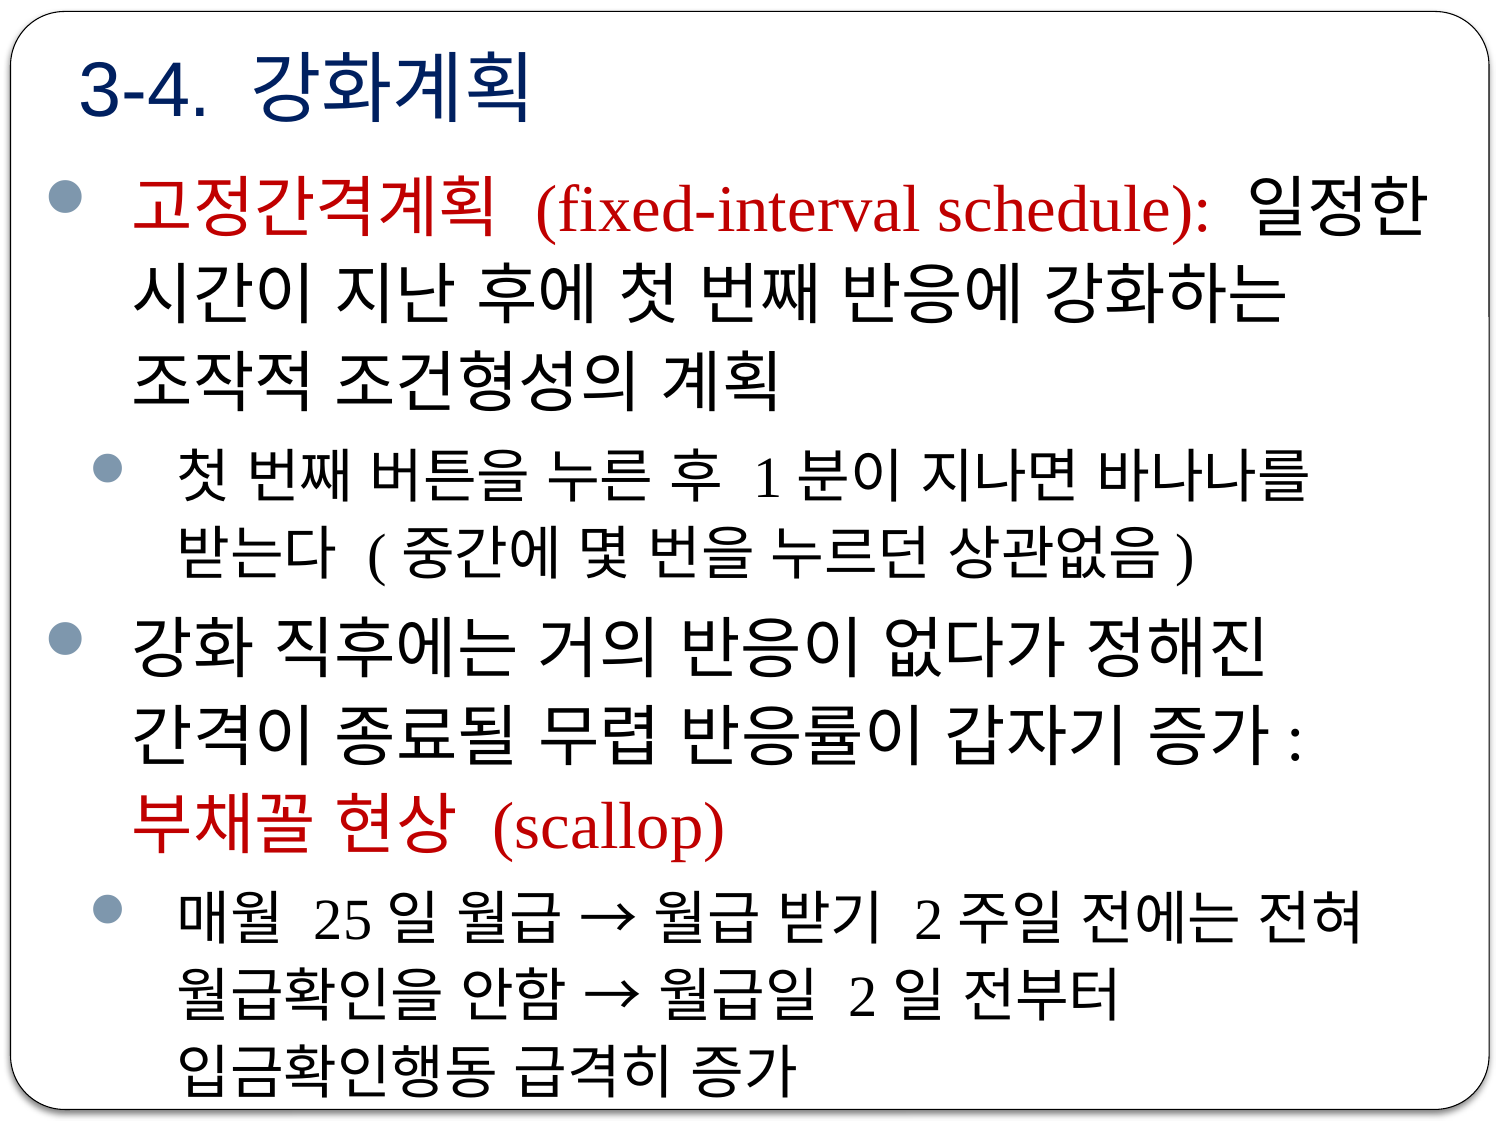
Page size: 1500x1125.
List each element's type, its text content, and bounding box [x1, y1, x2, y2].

text_box 고정간격계획 (fixed-interval schedule): 일정한 시간이 지난 후에 첫 번째 반응에 강화하는 조작적 조건형성의 계획 첫 번째 버튼을 누른 후 1분이 지나면 바나나를 받는다 (중간에 몇 번을 누르던 상관없음) 강화 직후에는 거의 반응이 없다가 정해진 간격이 종료될 무렵 반응률이 갑자기 증가: 부채꼴 현상 (scallop) 매월 25일 월급 → 월급 받기 2주일 전에는 전혀 월급확인을 안함 → 월급일 2일 전부터 입금확인행동 급격히 증가 [29, 148, 1471, 1106]
title 3-4. 강화계획 [63, 30, 1412, 147]
